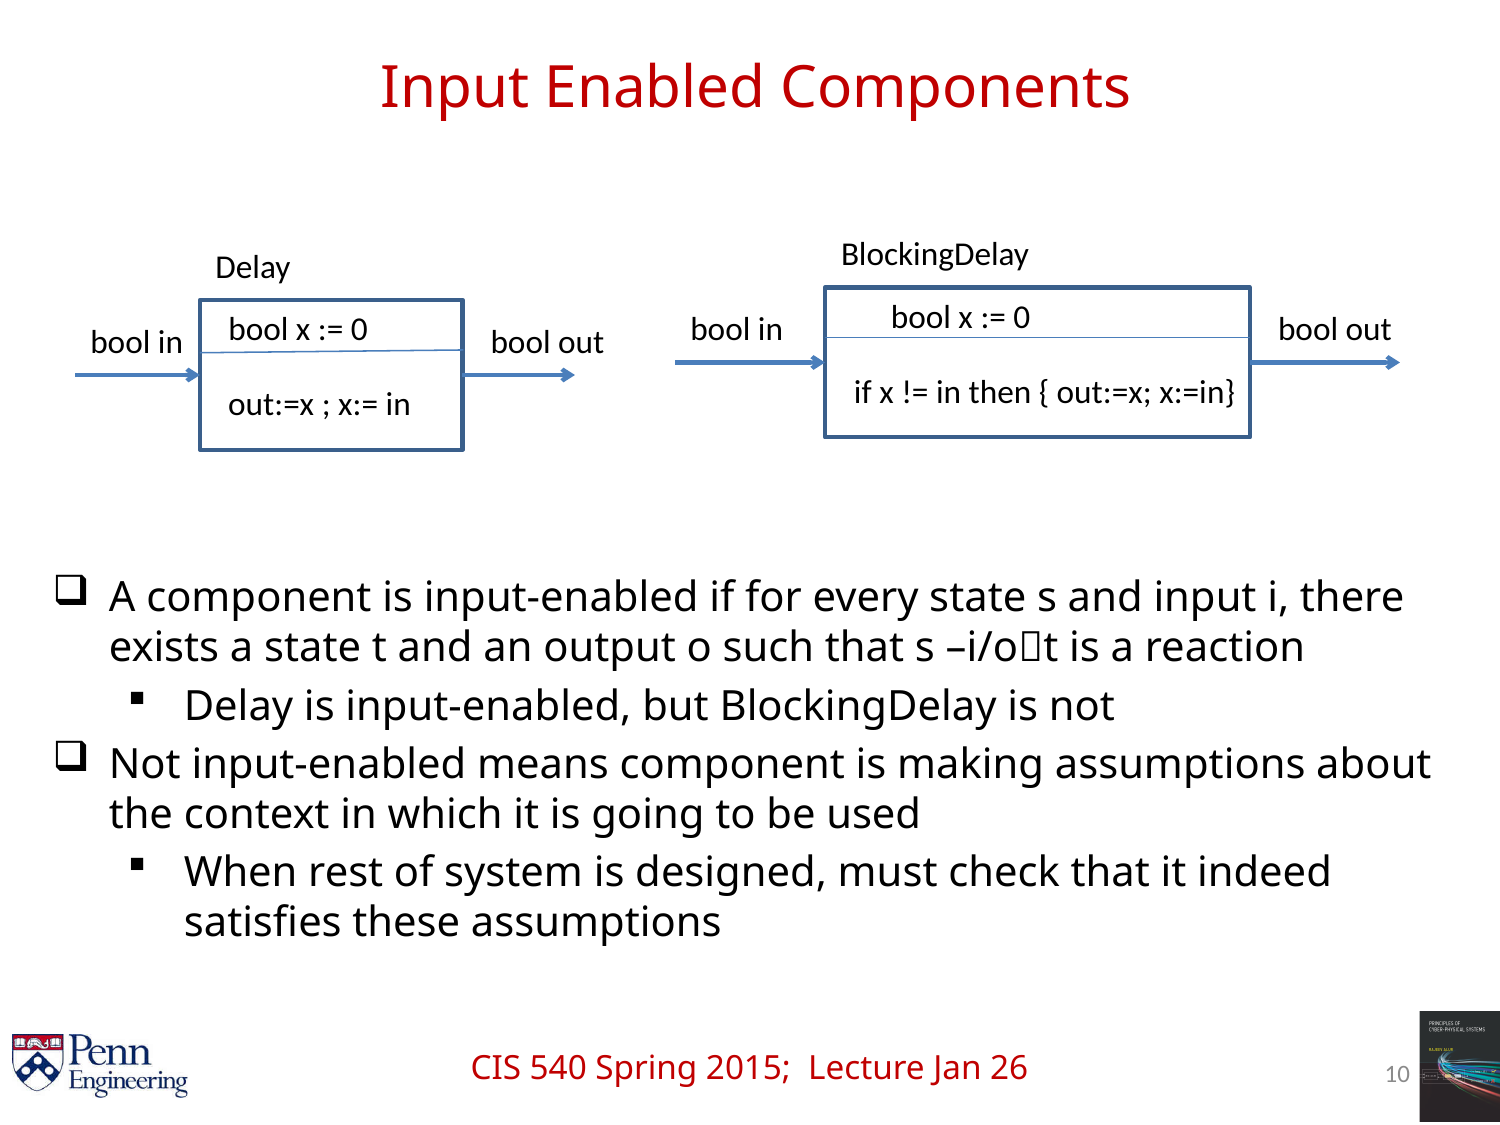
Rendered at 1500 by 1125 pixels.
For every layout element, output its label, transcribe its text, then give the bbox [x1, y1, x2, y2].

text_box bool x := 0 [876, 287, 1046, 336]
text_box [199, 349, 464, 354]
text_box if x != in then { out:=x; x:=in} [839, 362, 1251, 418]
text_box [198, 298, 465, 350]
text_box bool in [75, 312, 199, 368]
text_box A component is input-enabled if for every state s and input i, there exists a state t and an output o such that s –i/ot is a reaction Delay is input-enabled, but BlockingDelay is not Not input-enabled means component is making assumptions about the context in which it is going to be used When rest of system is designed, must check that it indeed satisfies these assumptions [37, 562, 1488, 975]
text_box BlockingDelay [826, 224, 1045, 280]
text_box bool in [675, 299, 799, 355]
text_box Delay [200, 237, 306, 293]
text_box bool out [475, 312, 620, 368]
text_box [0, 1007, 1500, 1125]
title Input Enabled Components [112, 24, 1400, 143]
text_box [823, 285, 1252, 439]
text_box bool x := 0 [213, 299, 383, 348]
text_box out:=x ; x:= in [213, 374, 427, 430]
text_box [198, 359, 465, 452]
text_box bool out [1263, 299, 1408, 355]
